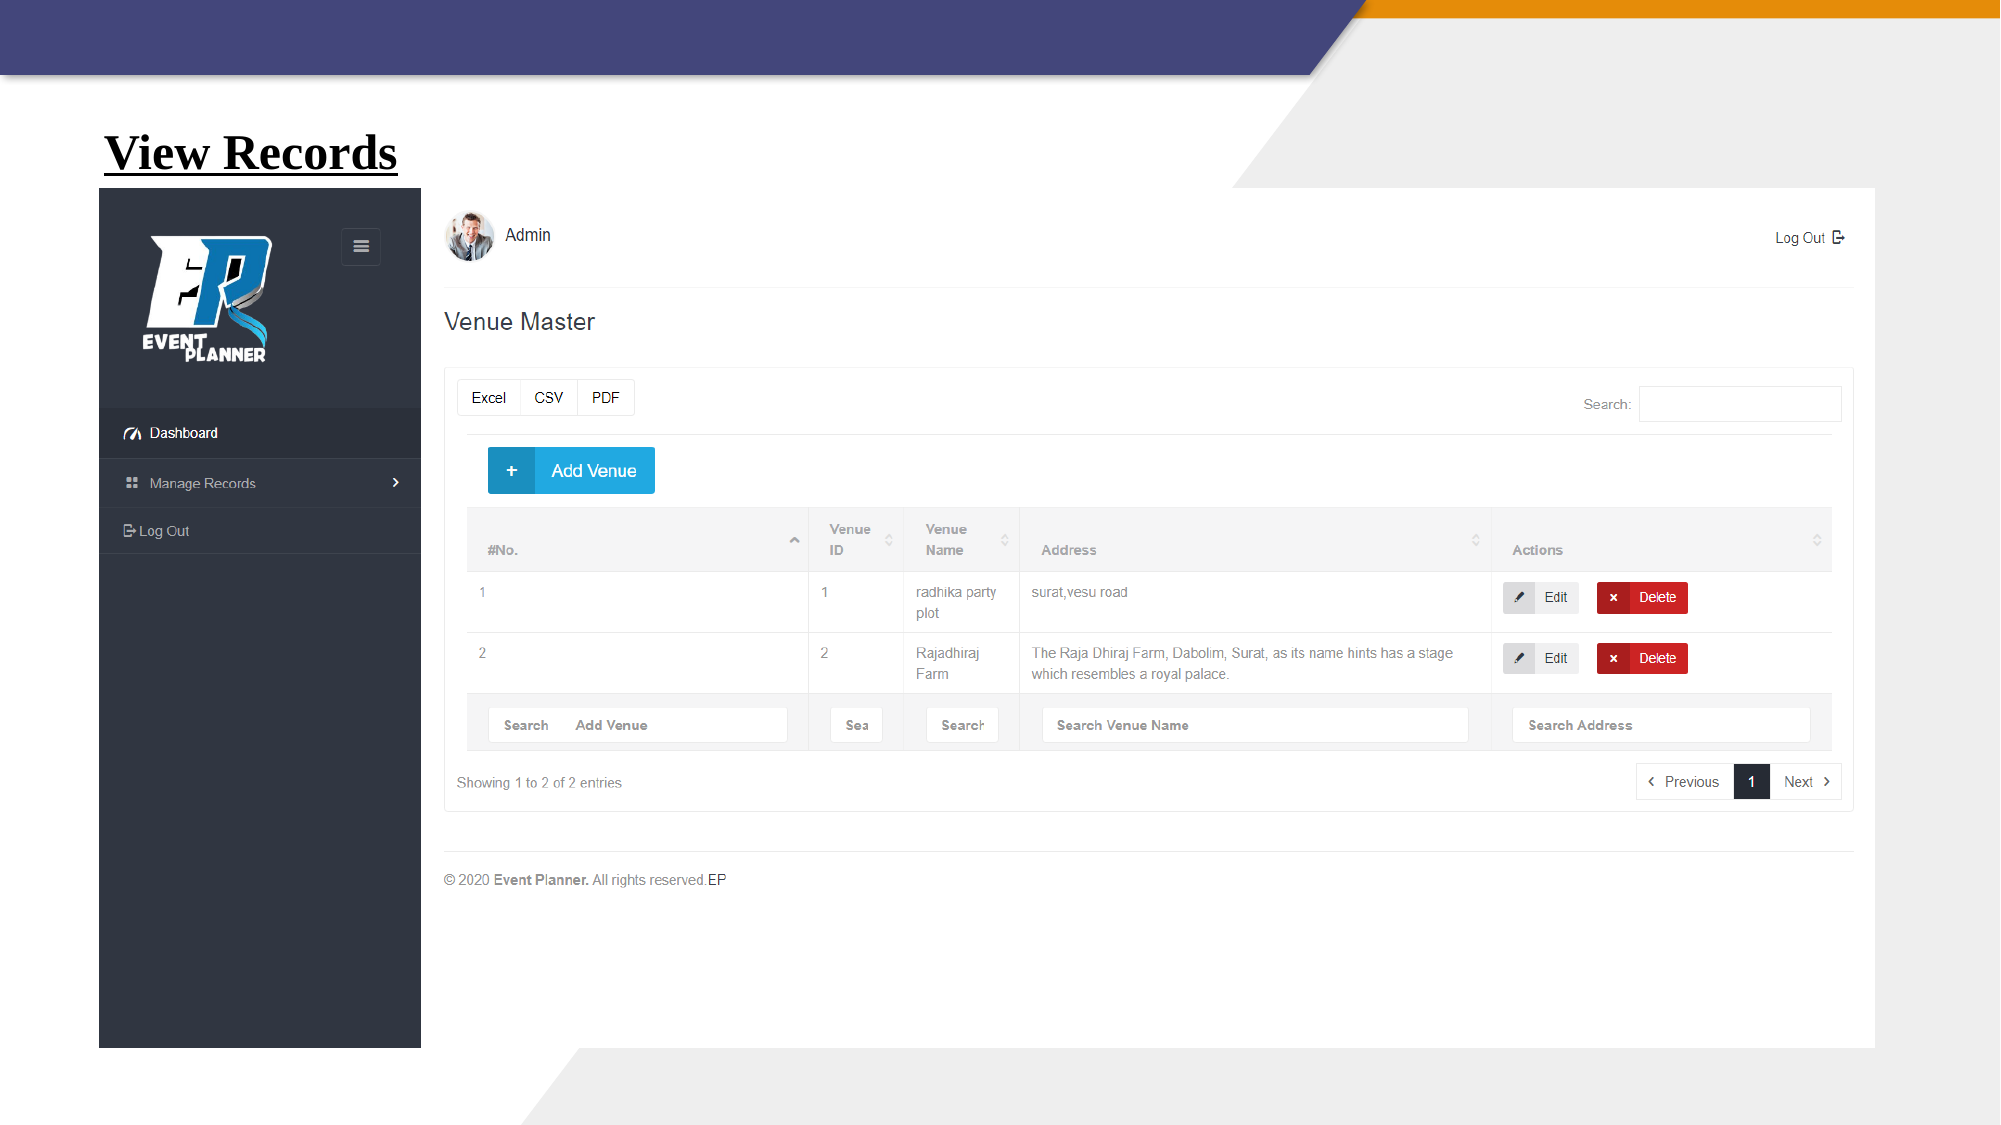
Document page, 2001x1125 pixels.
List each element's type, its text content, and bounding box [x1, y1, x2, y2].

text_box View Records [89, 112, 413, 188]
picture [99, 187, 1876, 1048]
